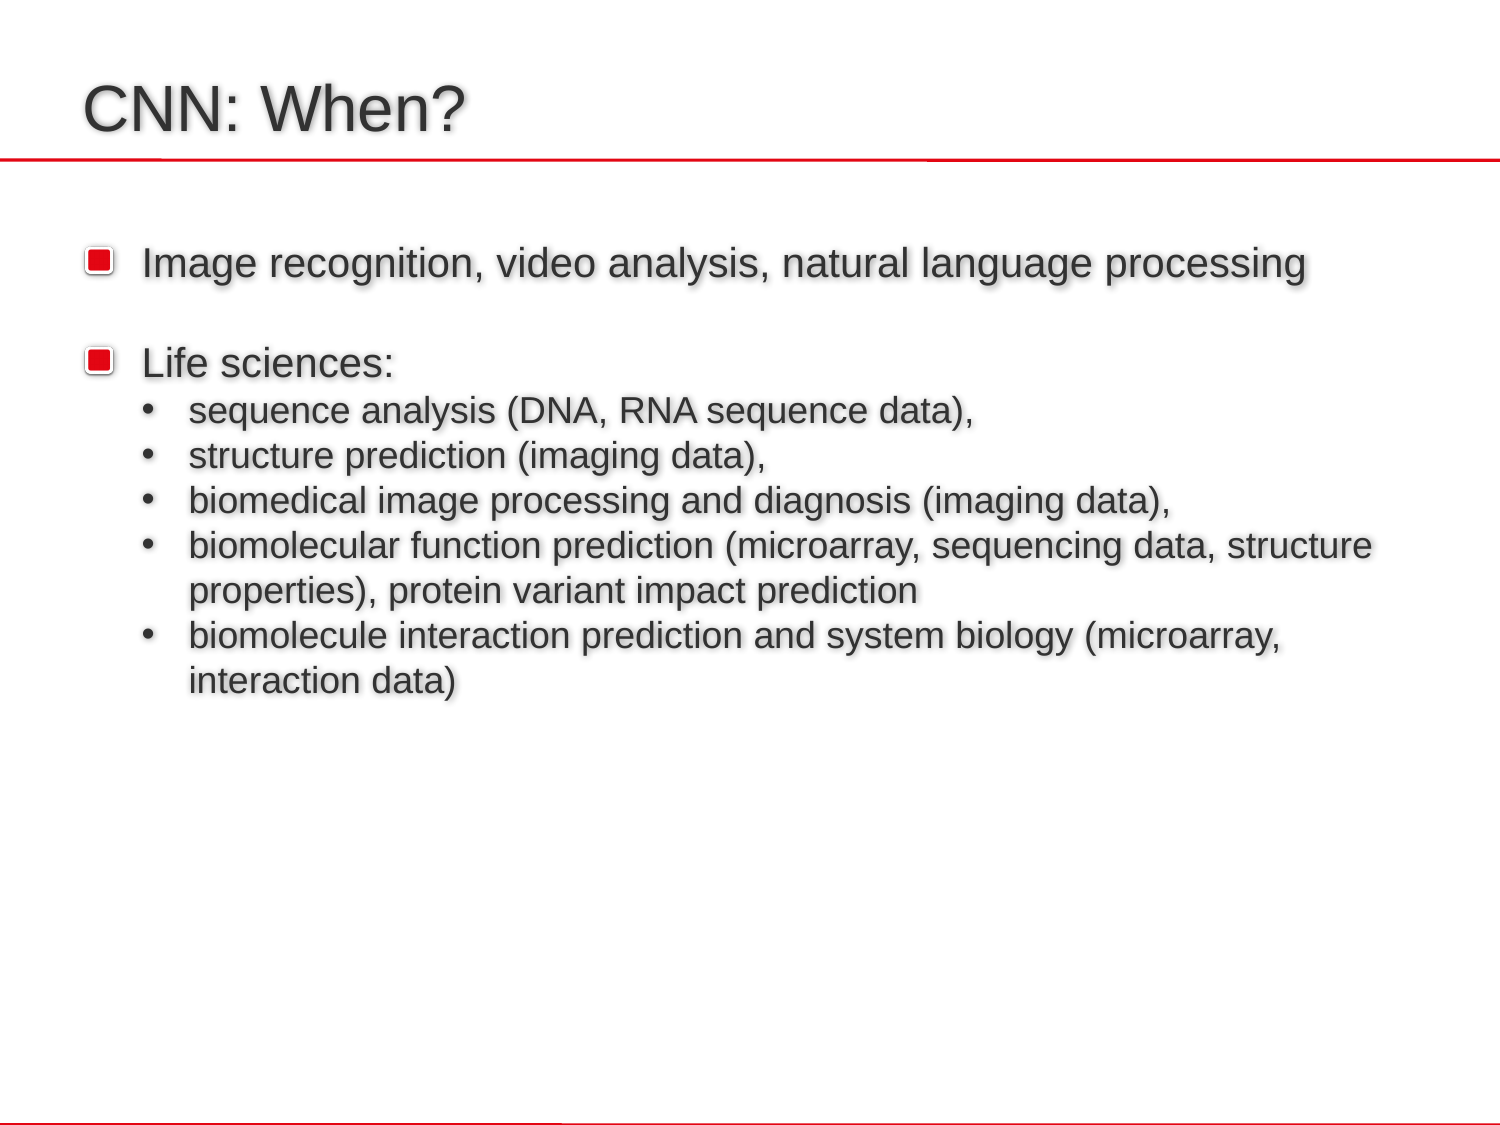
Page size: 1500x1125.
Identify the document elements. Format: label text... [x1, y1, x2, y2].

picture [82, 245, 116, 278]
list Image recognition, video analysis, natural language processing Life sciences: sequence analysis (DNA, RNA sequence data), structure prediction (imaging data), biomedical image processing and diagnosis (imaging data), biomolecular function prediction (microarray, sequencing data, structure properties), protein variant impact prediction biomolecule interaction prediction and system biology (microarray, interaction data) [82, 236, 1412, 1040]
picture [82, 345, 116, 378]
title CNN: When? [82, 66, 1412, 146]
